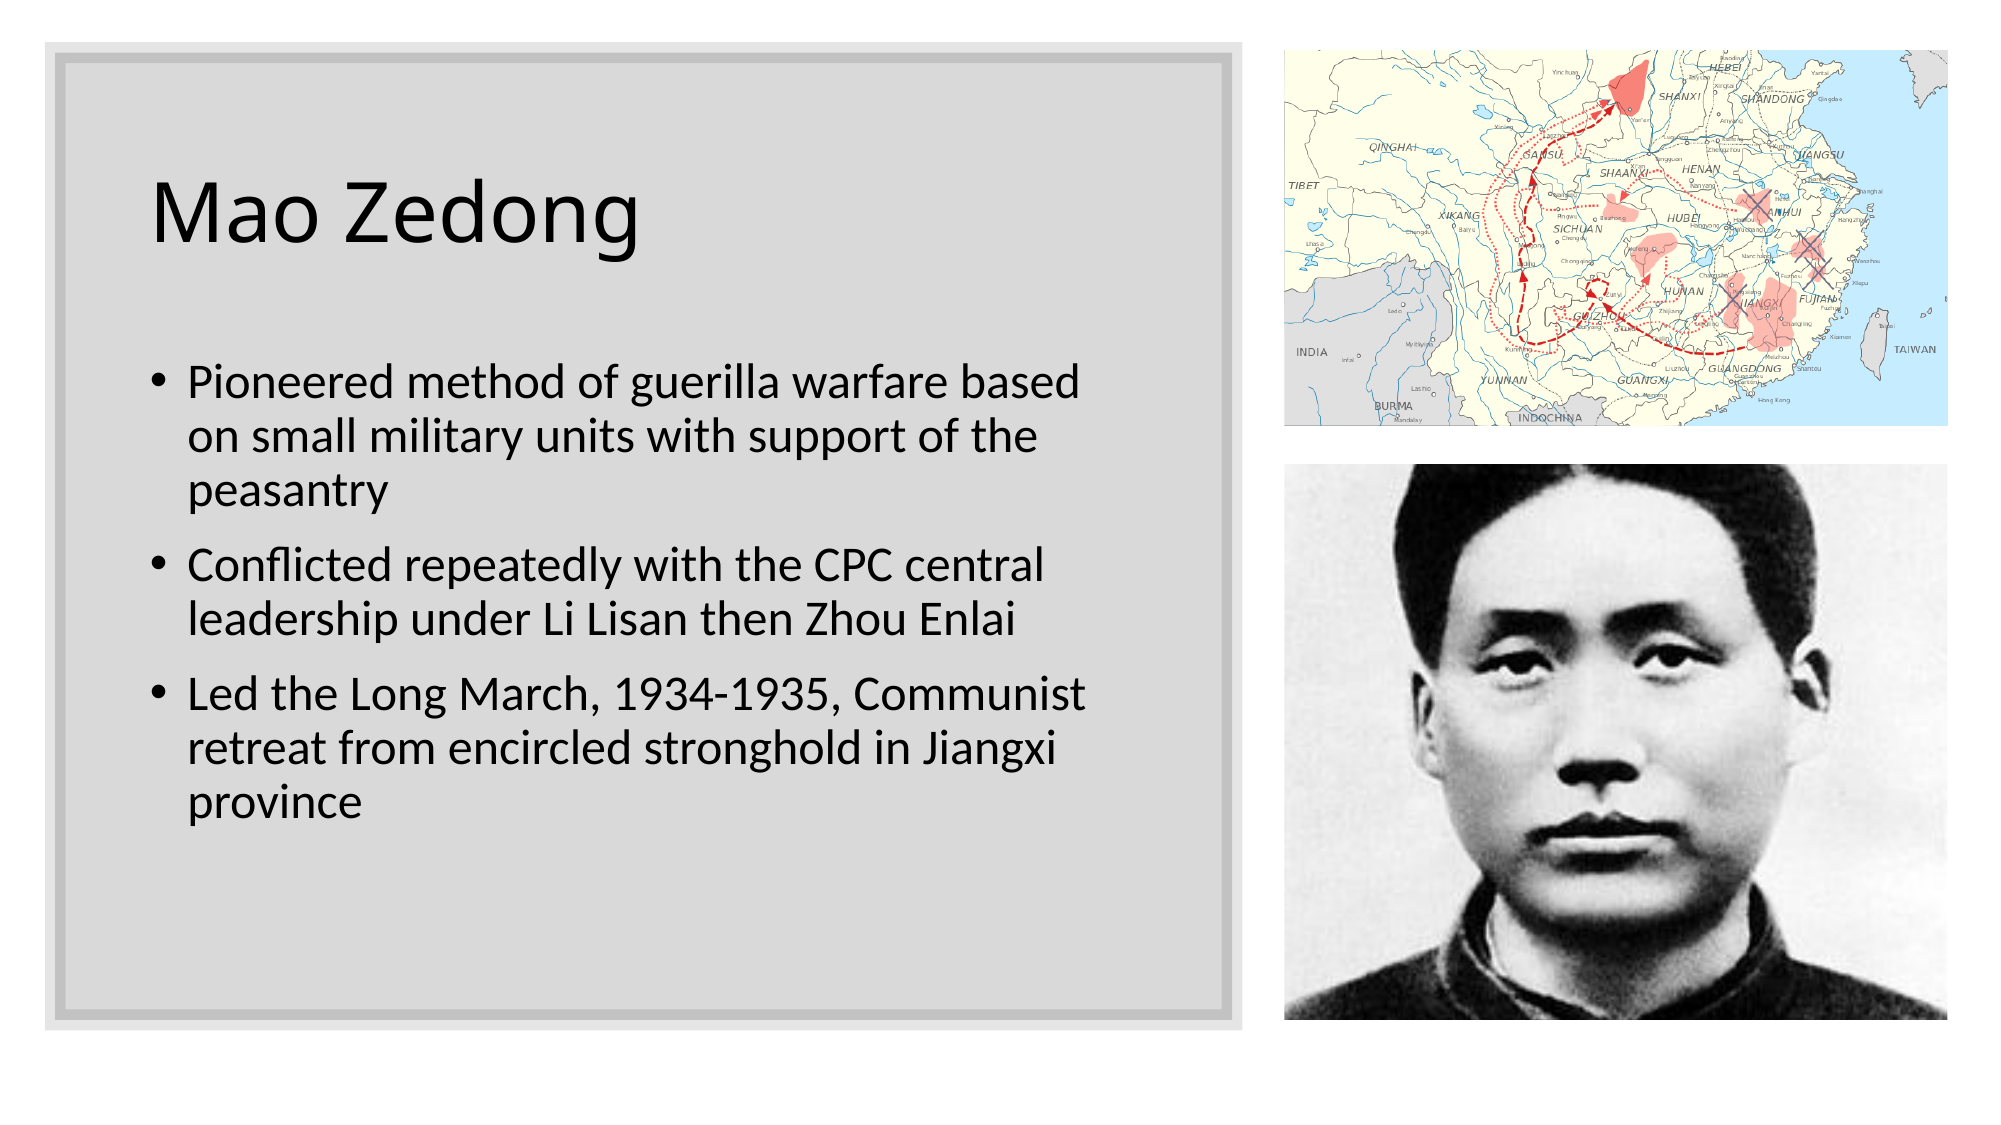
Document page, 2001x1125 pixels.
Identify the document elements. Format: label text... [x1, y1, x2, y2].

list Pioneered method of guerilla warfare based on small military units with support of the peasantry Conflicted repeatedly with the CPC central leadership under Li Lisan then Zhou Enlai Led the Long March, 1934-1935, Communist retreat from encircled stronghold in Jiangxi province [134, 348, 1153, 943]
picture [1284, 50, 1948, 426]
title Mao Zedong [134, 105, 1153, 326]
picture [1284, 463, 1948, 1020]
text_box [54, 52, 1233, 1021]
